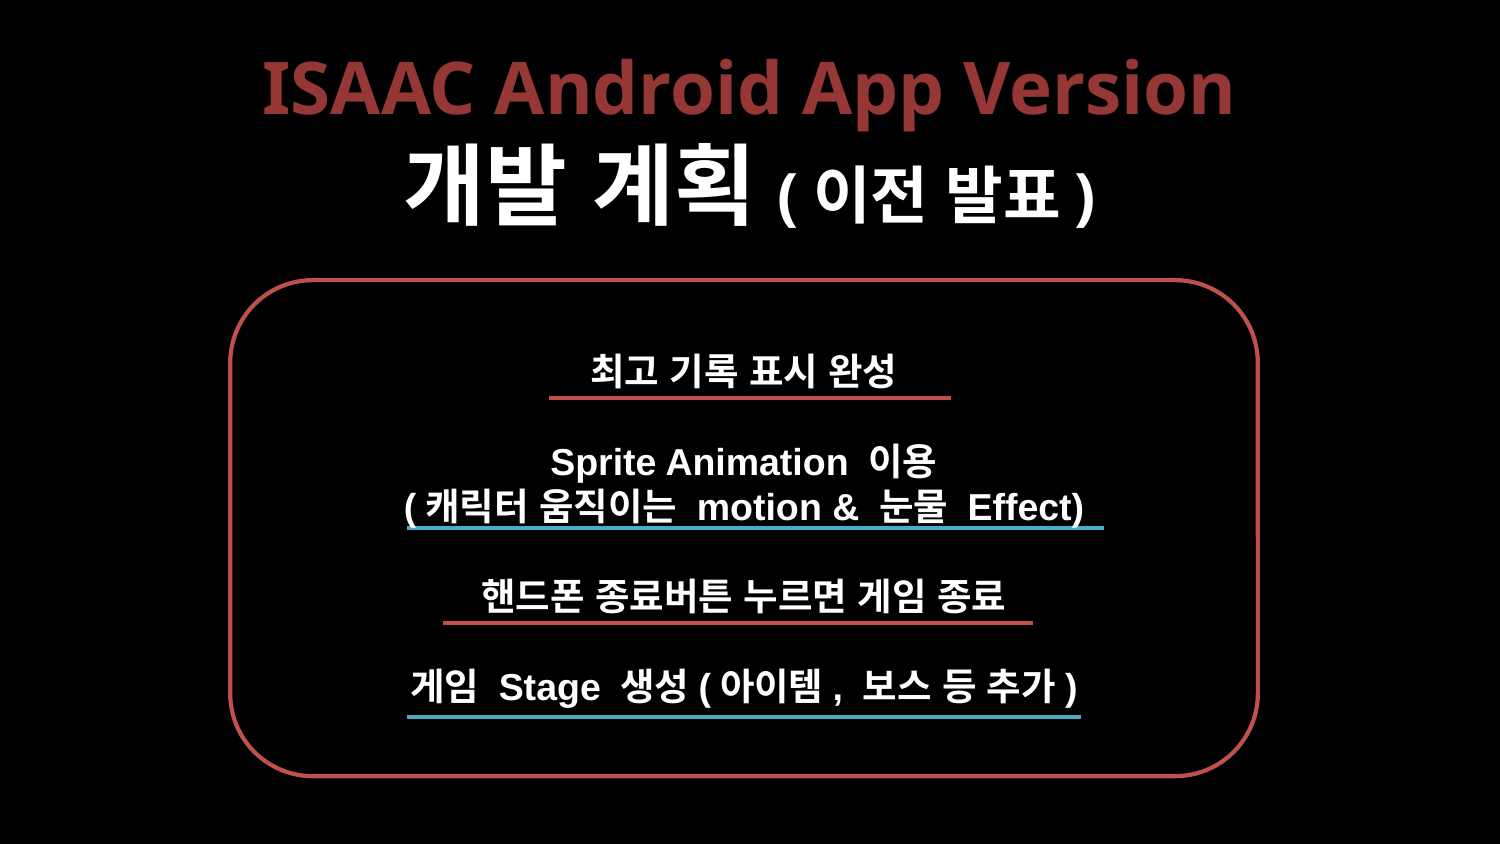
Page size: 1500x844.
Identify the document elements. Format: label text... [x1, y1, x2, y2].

title ISAAC Android App Version 개발 계획(이전 발표) [75, 33, 1425, 245]
text_box 최고 기록 표시 완성 Sprite Animation 이용 (캐릭터 움직이는 motion & 눈물 Effect) 핸드폰 종료버튼 누르면 게임 종료 게임 Stage 생성(아이템, 보스 등 추가) [228, 278, 1260, 779]
